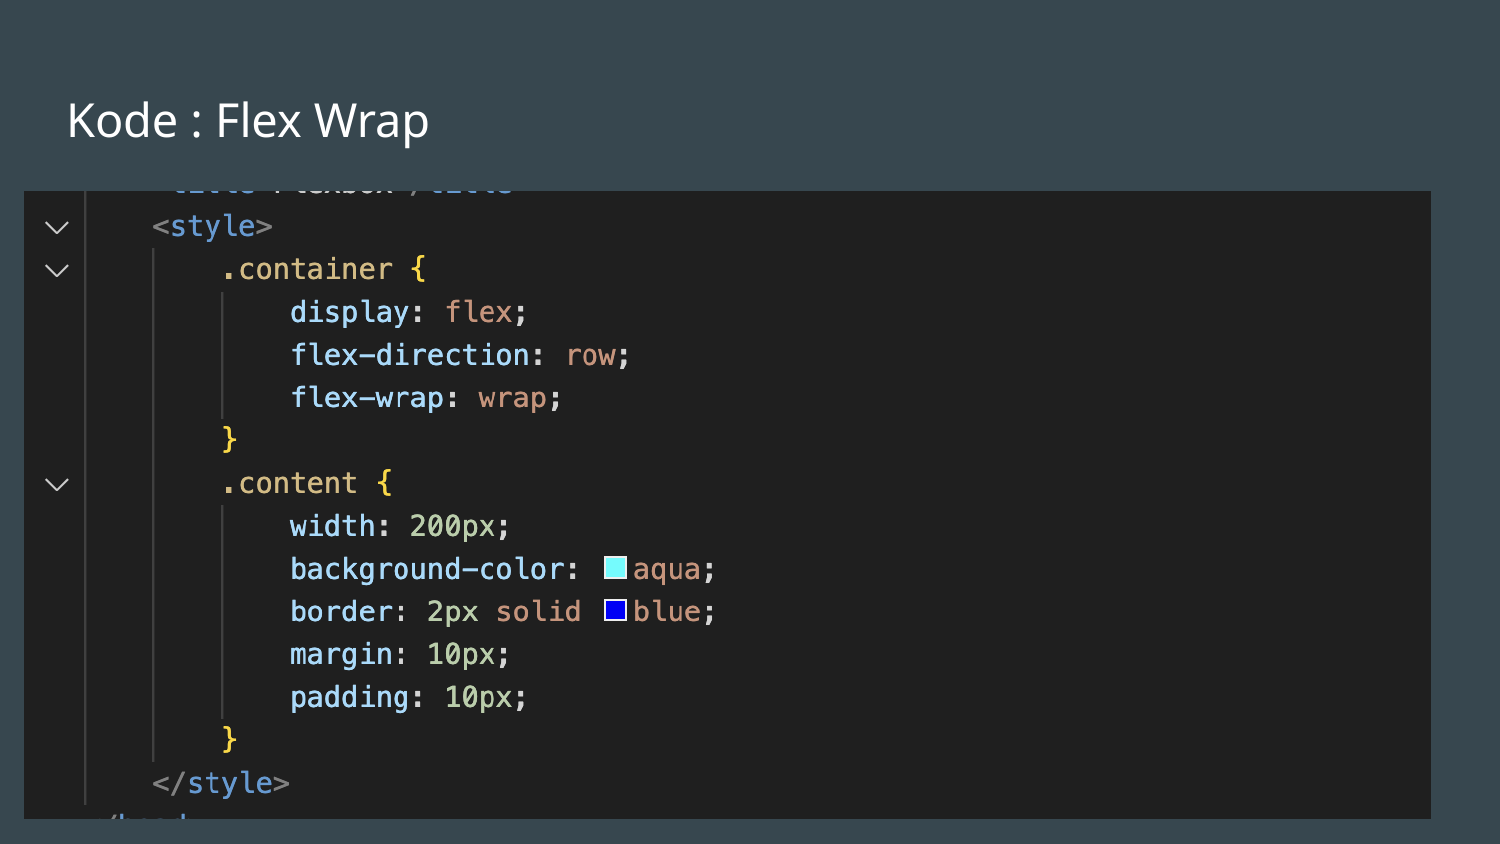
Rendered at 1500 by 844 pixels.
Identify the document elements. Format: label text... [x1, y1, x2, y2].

title Kode : Flex Wrap [51, 72, 1449, 167]
picture [24, 191, 1431, 819]
